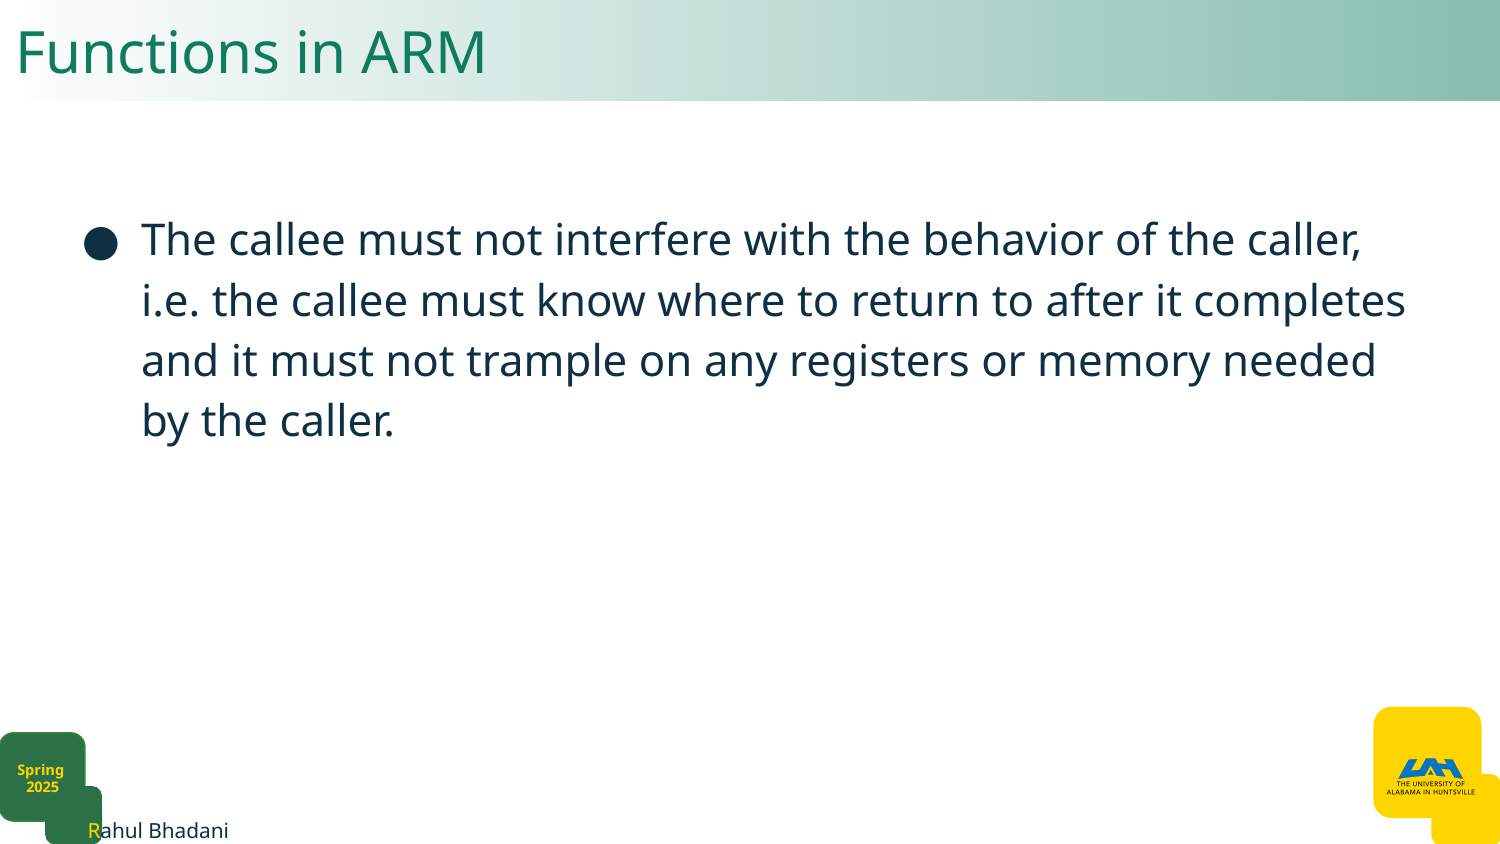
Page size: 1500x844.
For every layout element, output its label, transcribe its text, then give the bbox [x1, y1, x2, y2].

title Functions in ARM [0, 0, 1500, 101]
list The callee must not interfere with the behavior of the caller, i.e. the callee must know where to return to after it completes and it must not trample on any registers or memory needed by the caller. [51, 189, 1449, 750]
picture [1386, 758, 1475, 795]
